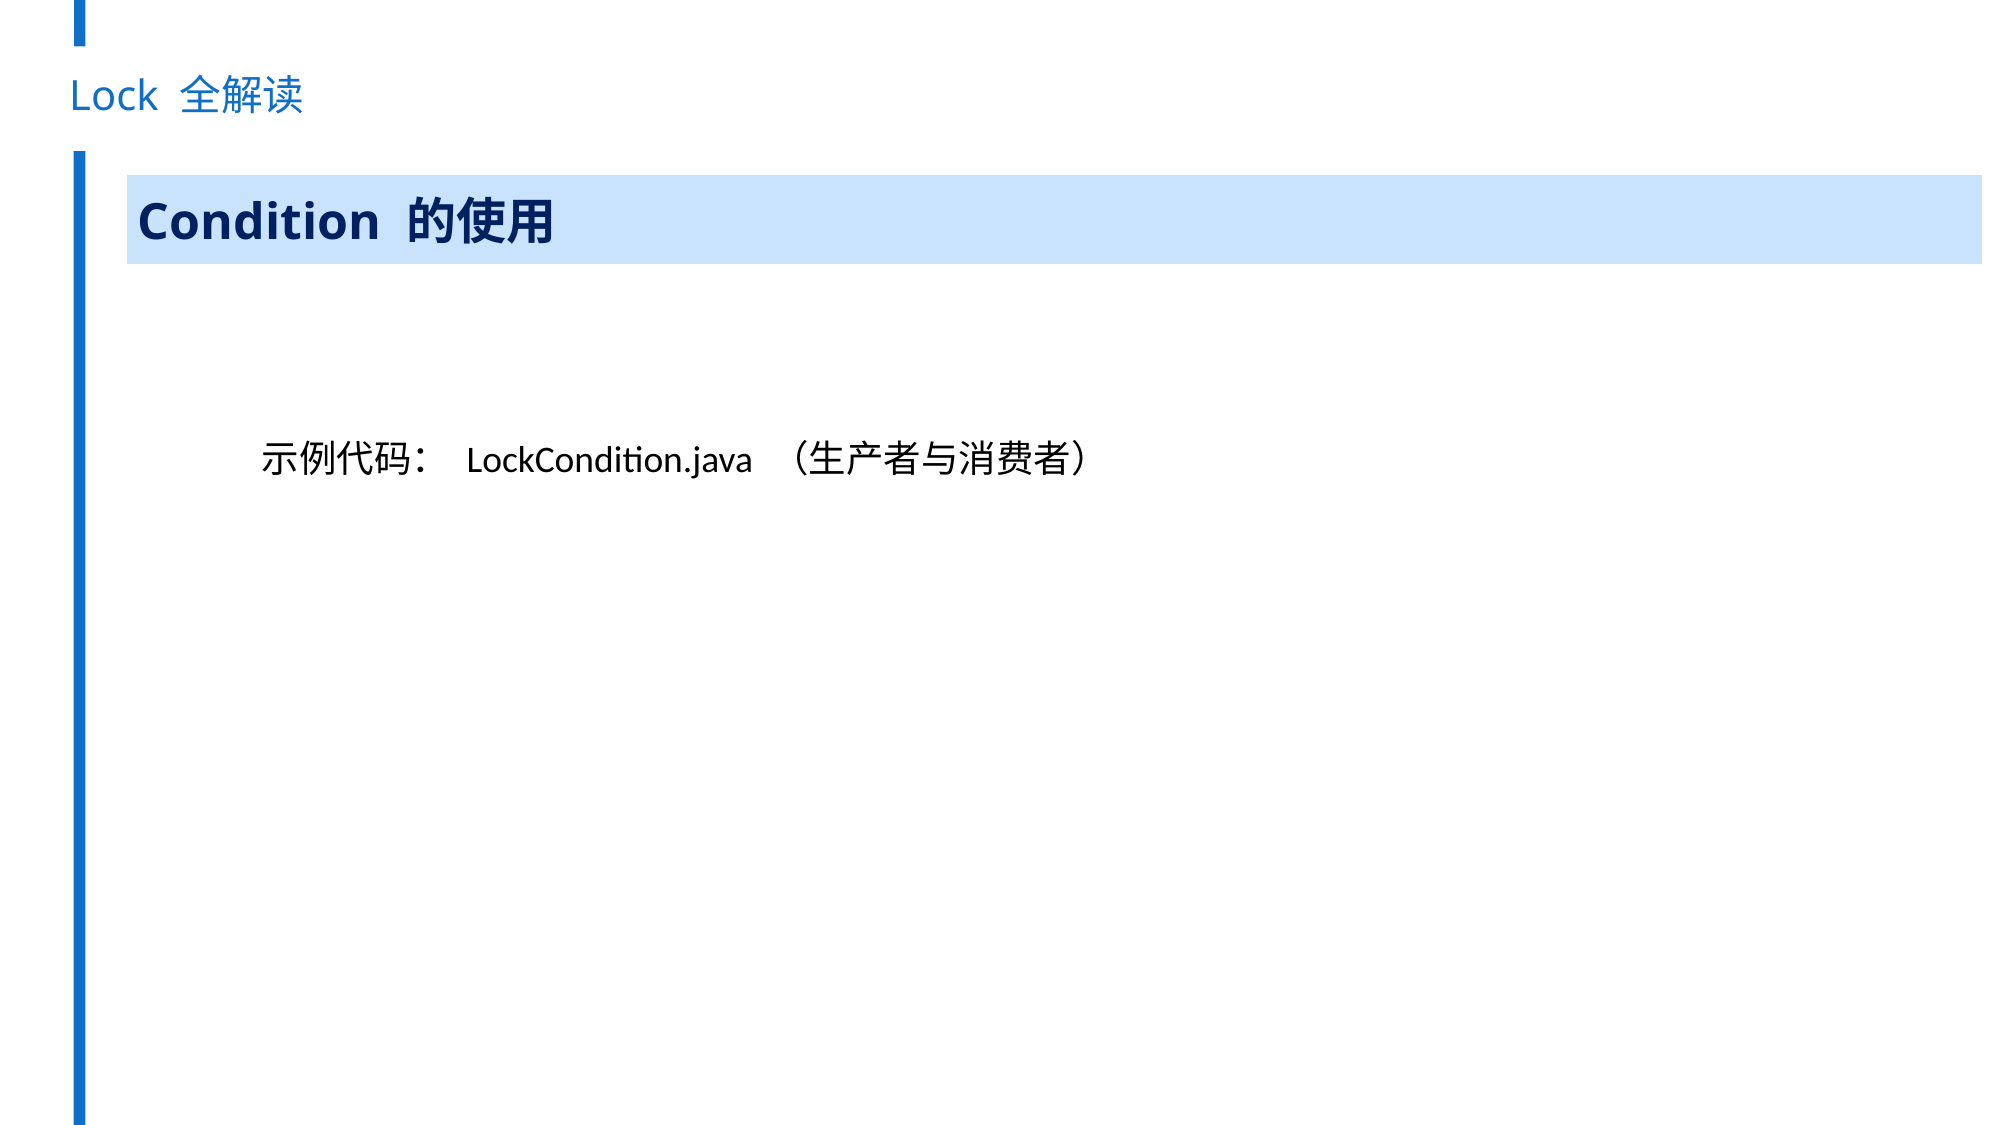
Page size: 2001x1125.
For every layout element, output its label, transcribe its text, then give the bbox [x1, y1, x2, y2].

text_box 示例代码： LockCondition.java （生产者与消费者） [489, 427, 1779, 488]
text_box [69, 0, 489, 1125]
picture [489, 175, 1982, 264]
